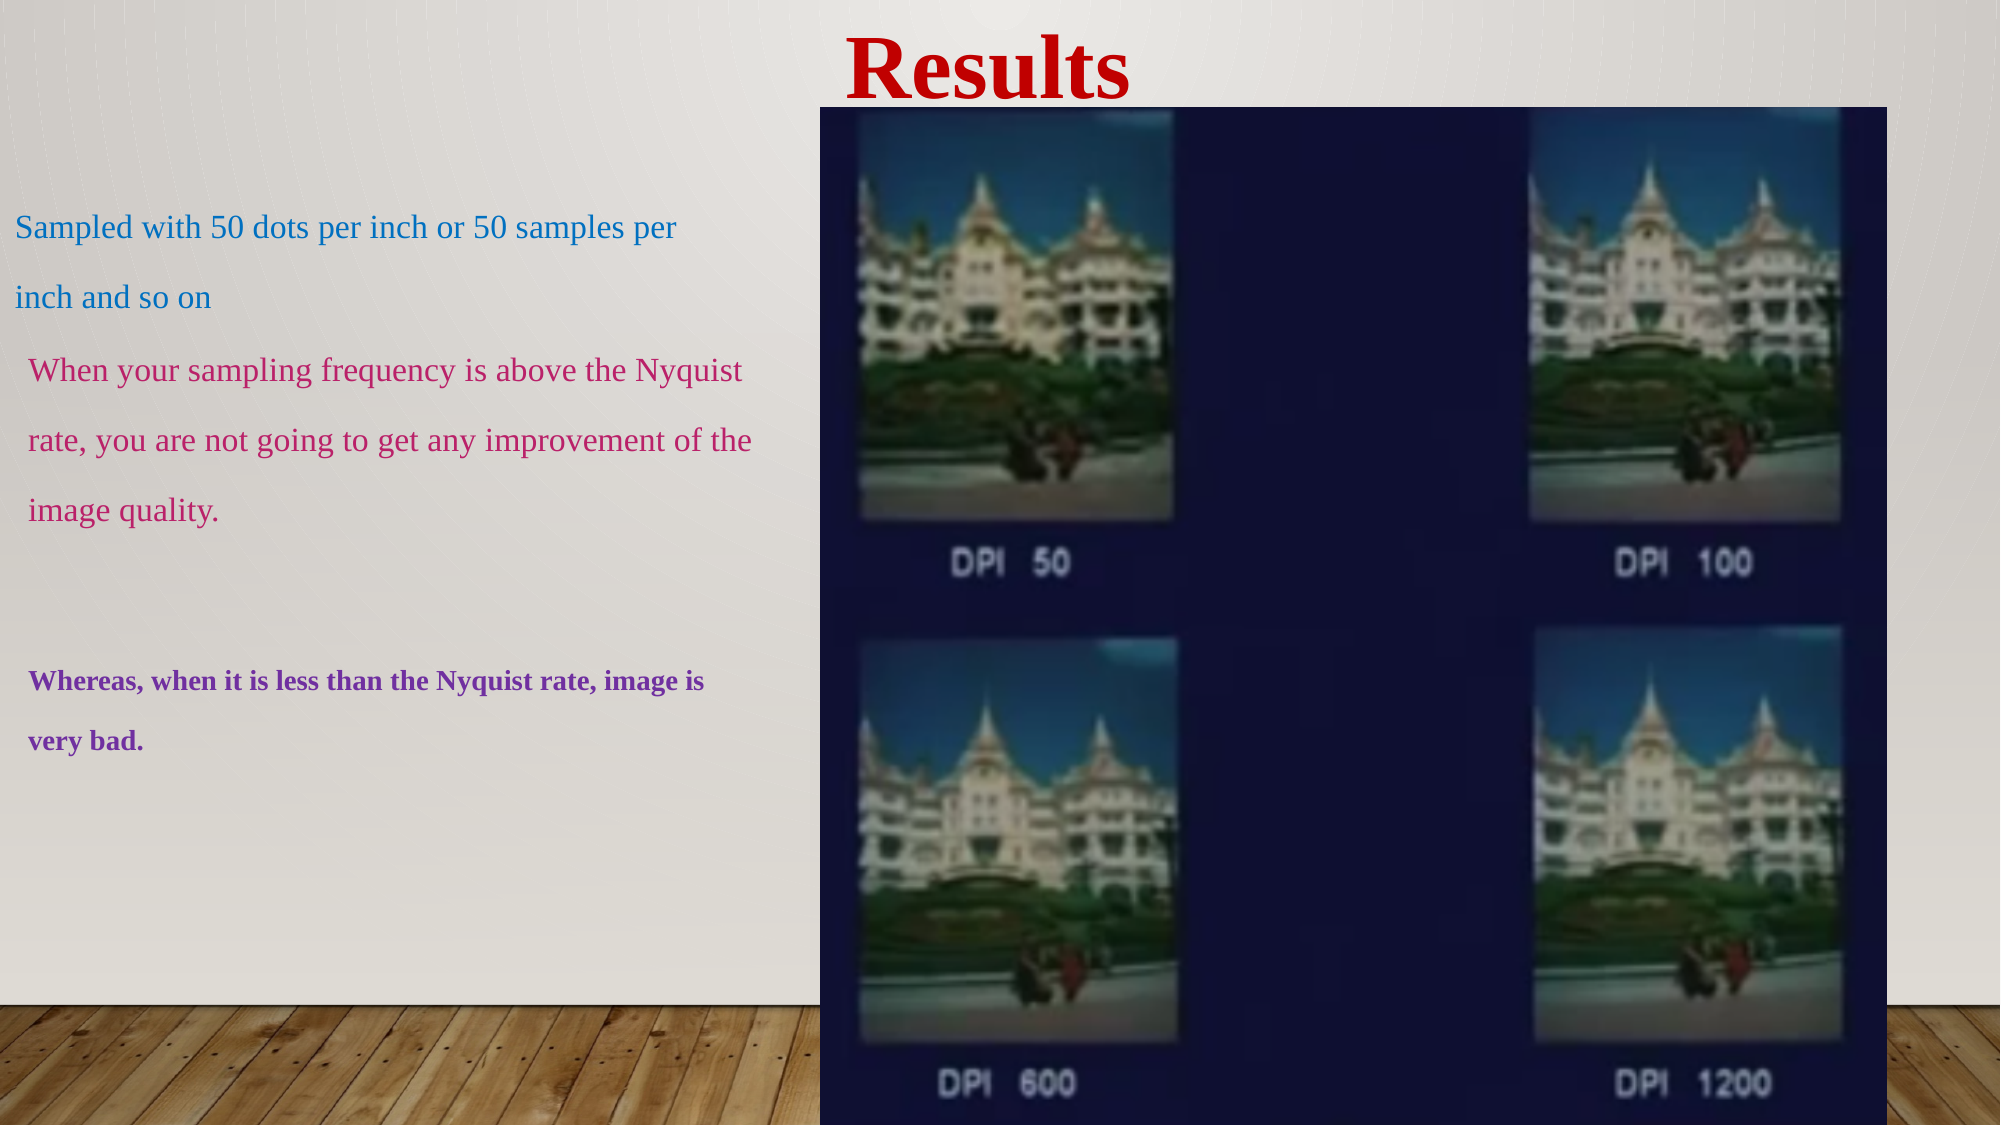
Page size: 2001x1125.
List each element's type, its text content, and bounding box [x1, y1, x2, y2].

picture [0, 107, 2000, 1125]
text_box Sampled with 50 dots per inch or 50 samples per inch and so on [0, 190, 485, 325]
text_box When your sampling frequency is above the Nyquist rate, you are not going to get any improvement of the image quality. Whereas, when it is less than the Nyquist rate, image is very bad. [13, 333, 485, 708]
text_box Results [324, 0, 1675, 156]
